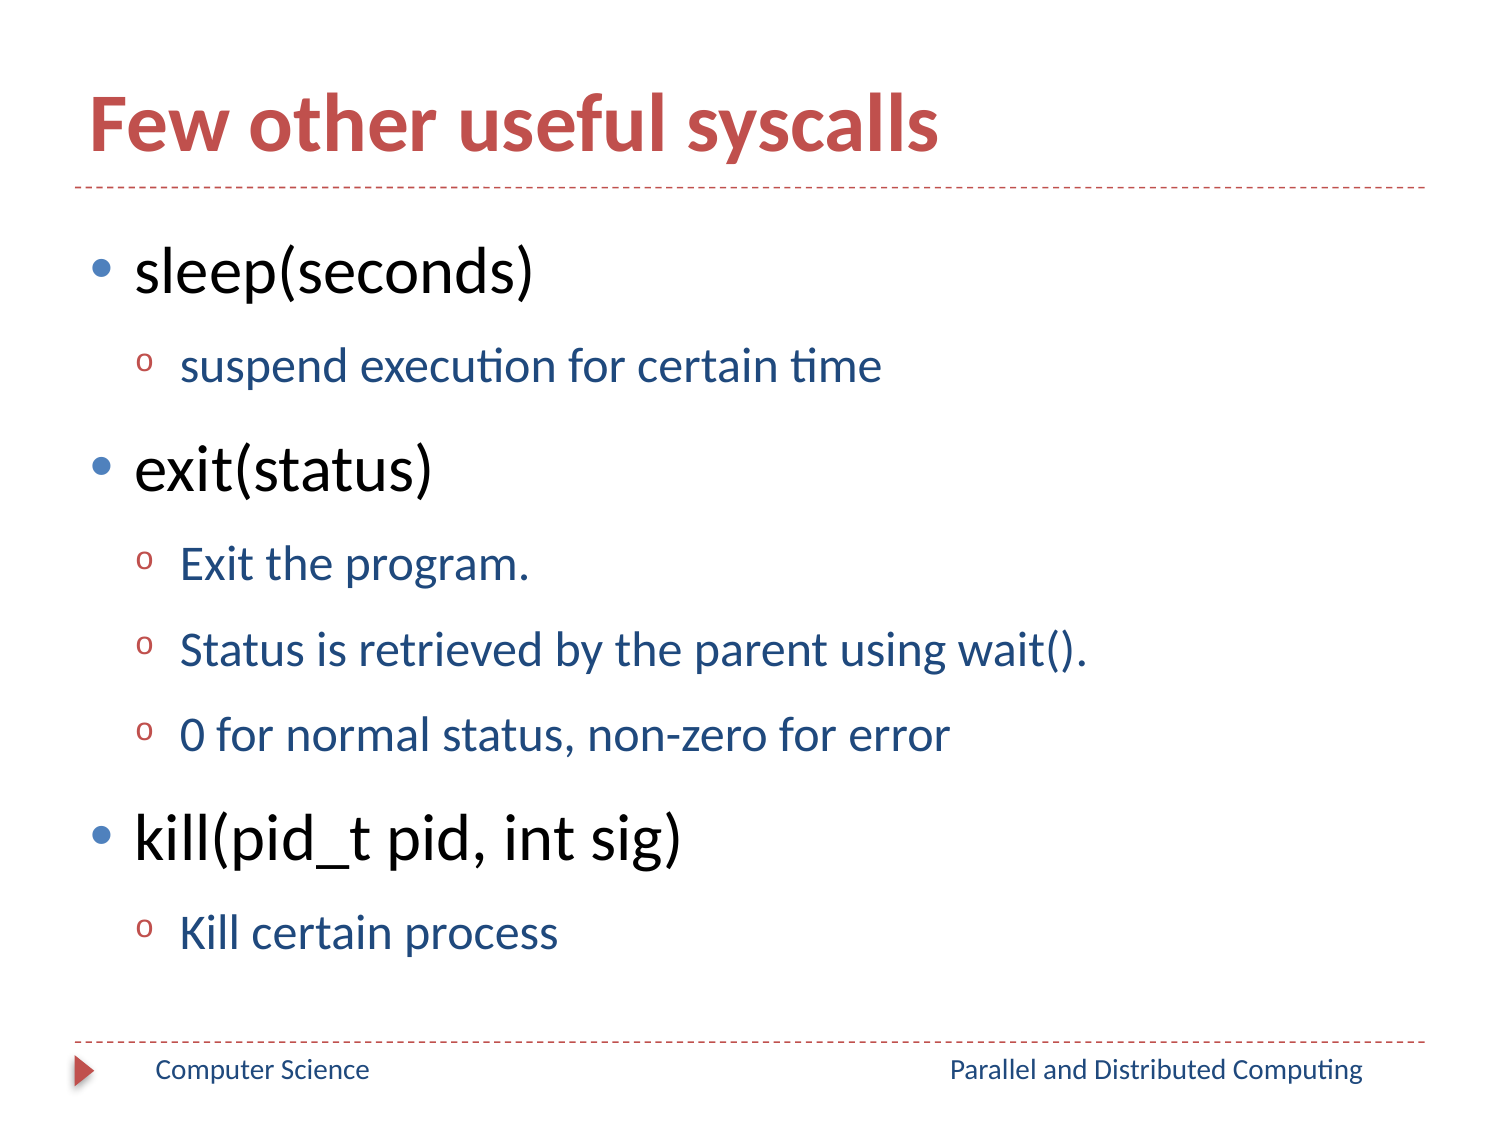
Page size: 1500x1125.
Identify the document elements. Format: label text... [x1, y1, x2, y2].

slide_number Parallel and Distributed Computing [887, 1042, 1426, 1103]
title Few other useful syscalls [75, 12, 1425, 175]
slide_number Computer Science [100, 1042, 426, 1103]
list sleep(seconds) suspend execution for certain time exit(status) Exit the program. Status is retrieved by the parent using wait(). 0 for normal status, non-zero for error kill(pid_t pid, int sig) Kill certain process [75, 200, 1425, 1010]
